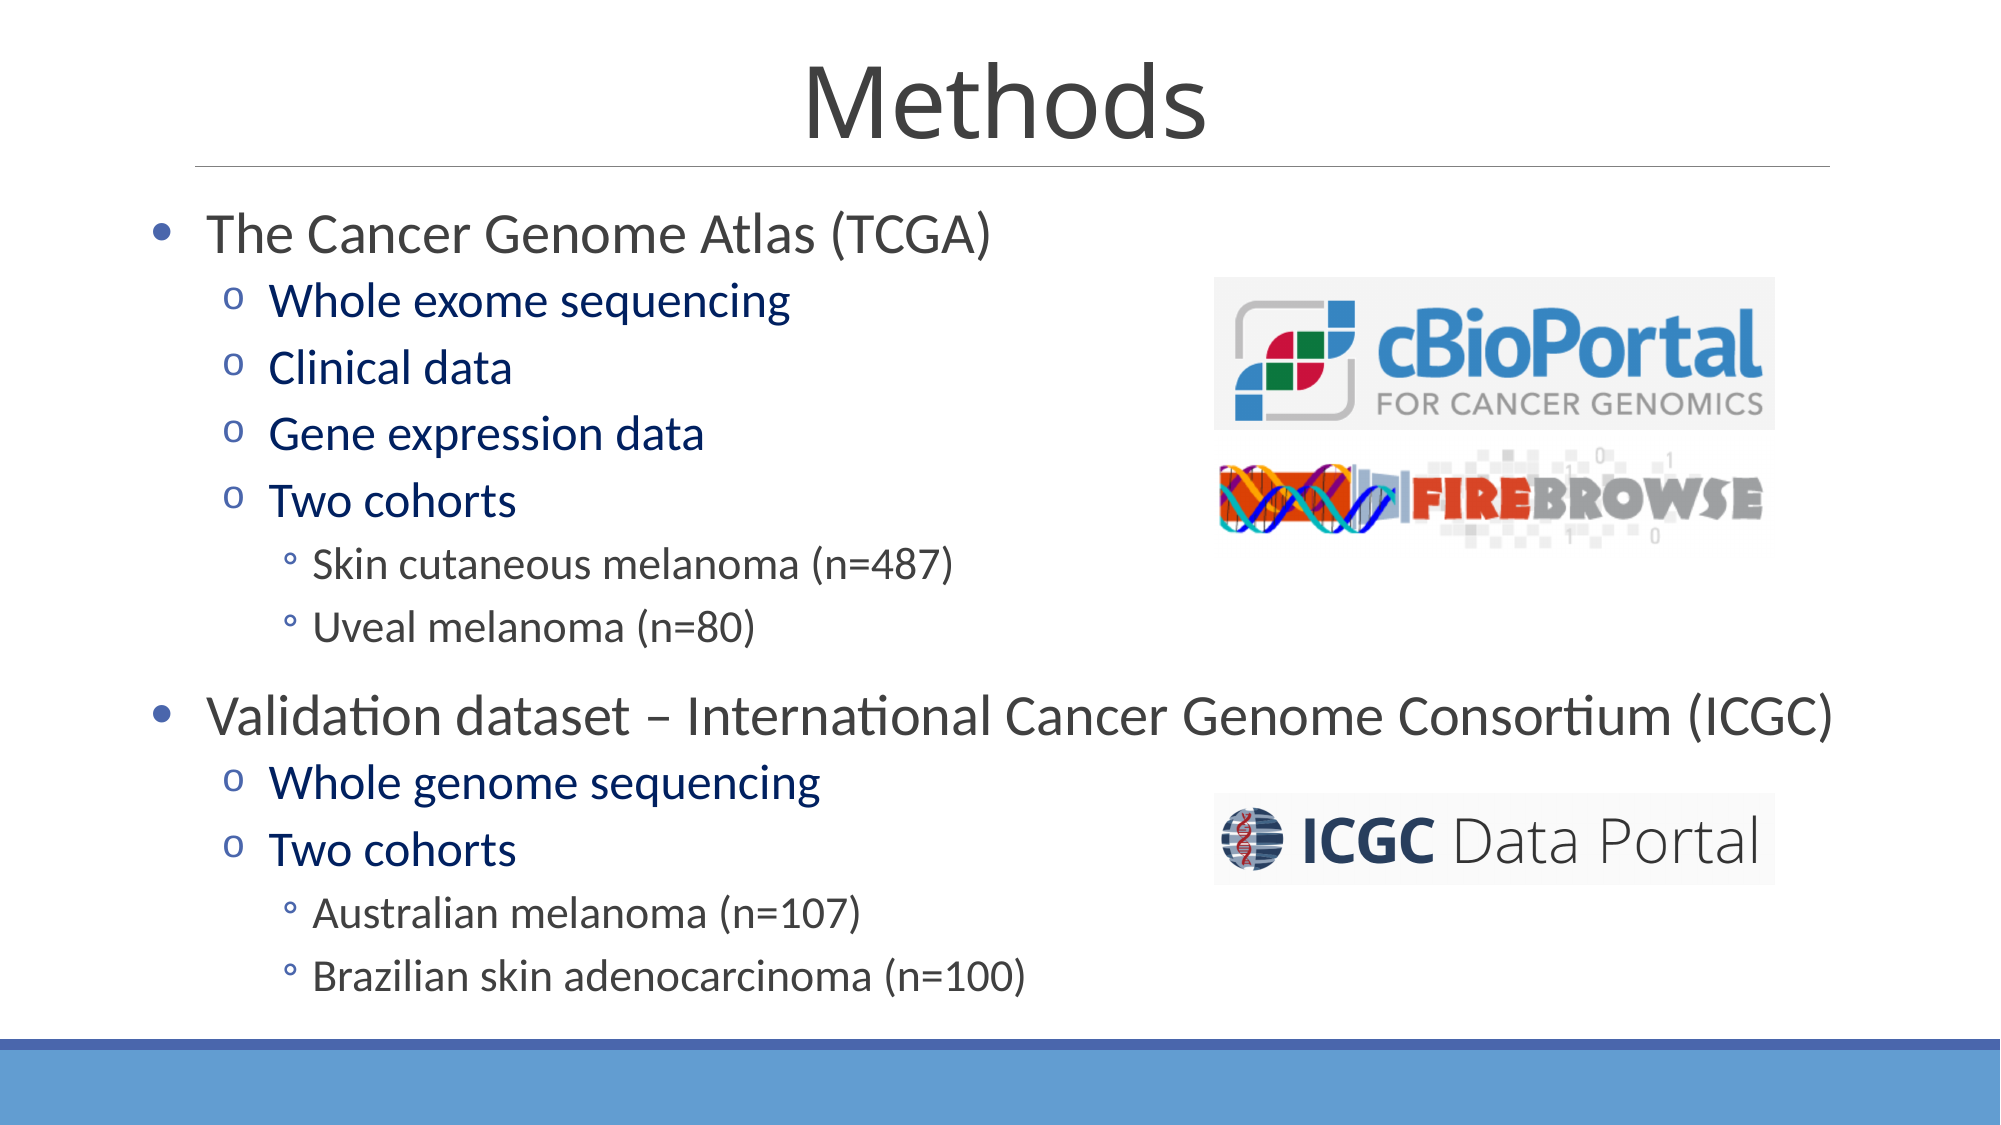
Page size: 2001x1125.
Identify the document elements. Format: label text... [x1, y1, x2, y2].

list The Cancer Genome Atlas (TCGA) Whole exome sequencing Clinical data Gene expression data Two cohorts Skin cutaneous melanoma (n=487) Uveal melanoma (n=80) Validation dataset – International Cancer Genome Consortium (ICGC) Whole genome sequencing Two cohorts Australian melanoma (n=107) Brazilian skin adenocarcinoma (n=100) [150, 195, 1860, 1014]
title Methods [180, 47, 1830, 167]
picture [1214, 277, 1775, 431]
picture [1214, 435, 1775, 559]
picture [1214, 793, 1775, 885]
